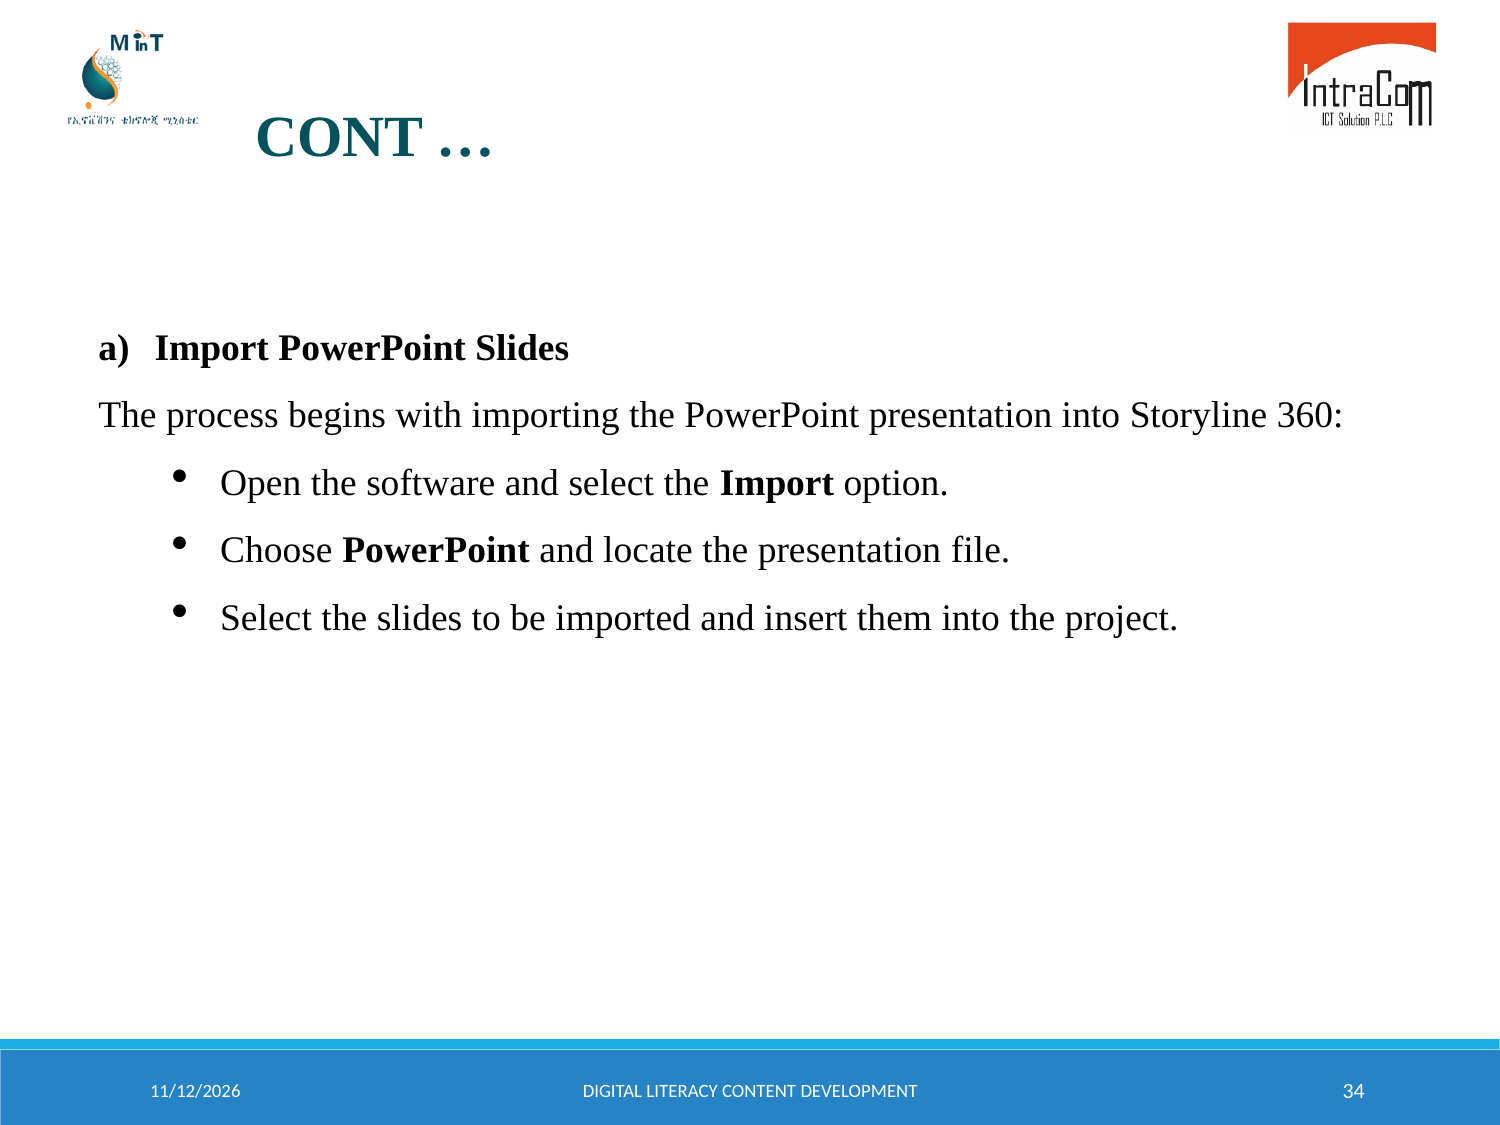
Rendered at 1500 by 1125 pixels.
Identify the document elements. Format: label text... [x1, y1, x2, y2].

picture [65, 27, 205, 132]
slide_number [135, 1059, 440, 1120]
text_box Import PowerPoint Slides The process begins with importing the PowerPoint presentation into Storyline 360: Open the software and select the Import option. Choose PowerPoint and locate the presentation file. Select the slides to be imported and insert them into the project. [83, 293, 1410, 646]
text_box CONT … [240, 90, 525, 176]
footer Digital literacy content development [453, 1059, 1047, 1120]
picture [1285, 18, 1439, 132]
slide_number 34 [1218, 1059, 1380, 1120]
